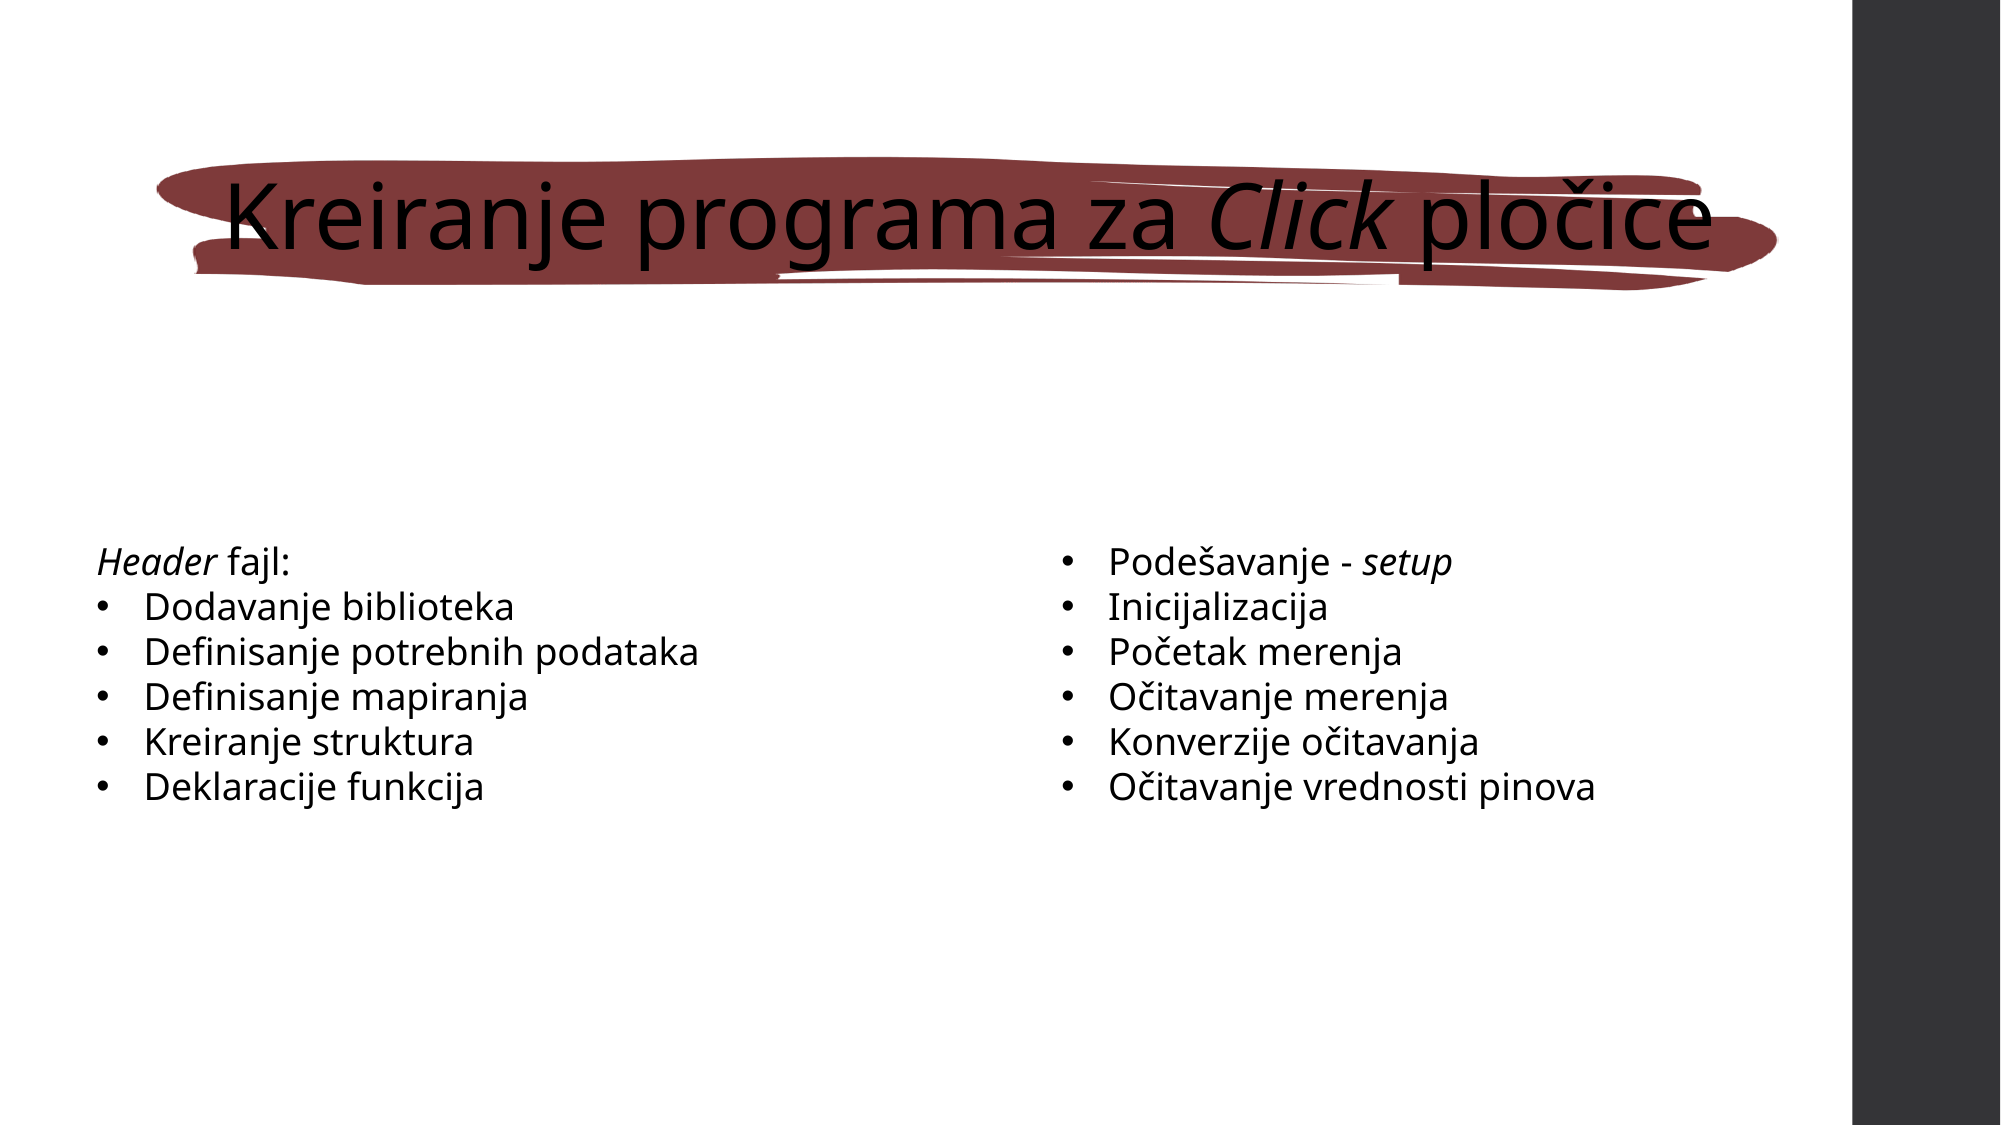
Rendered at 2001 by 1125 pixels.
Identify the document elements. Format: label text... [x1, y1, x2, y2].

picture [0, 0, 2000, 583]
text_box Podešavanje - setup Inicijalizacija Početak merenja Očitavanje merenja Konverzije očitavanja Očitavanje vrednosti pinova [1046, 594, 1752, 861]
text_box Header fajl: Dodavanje biblioteka Definisanje potrebnih podataka Definisanje mapiranja Kreiranje struktura Deklaracije funkcija [81, 594, 787, 816]
